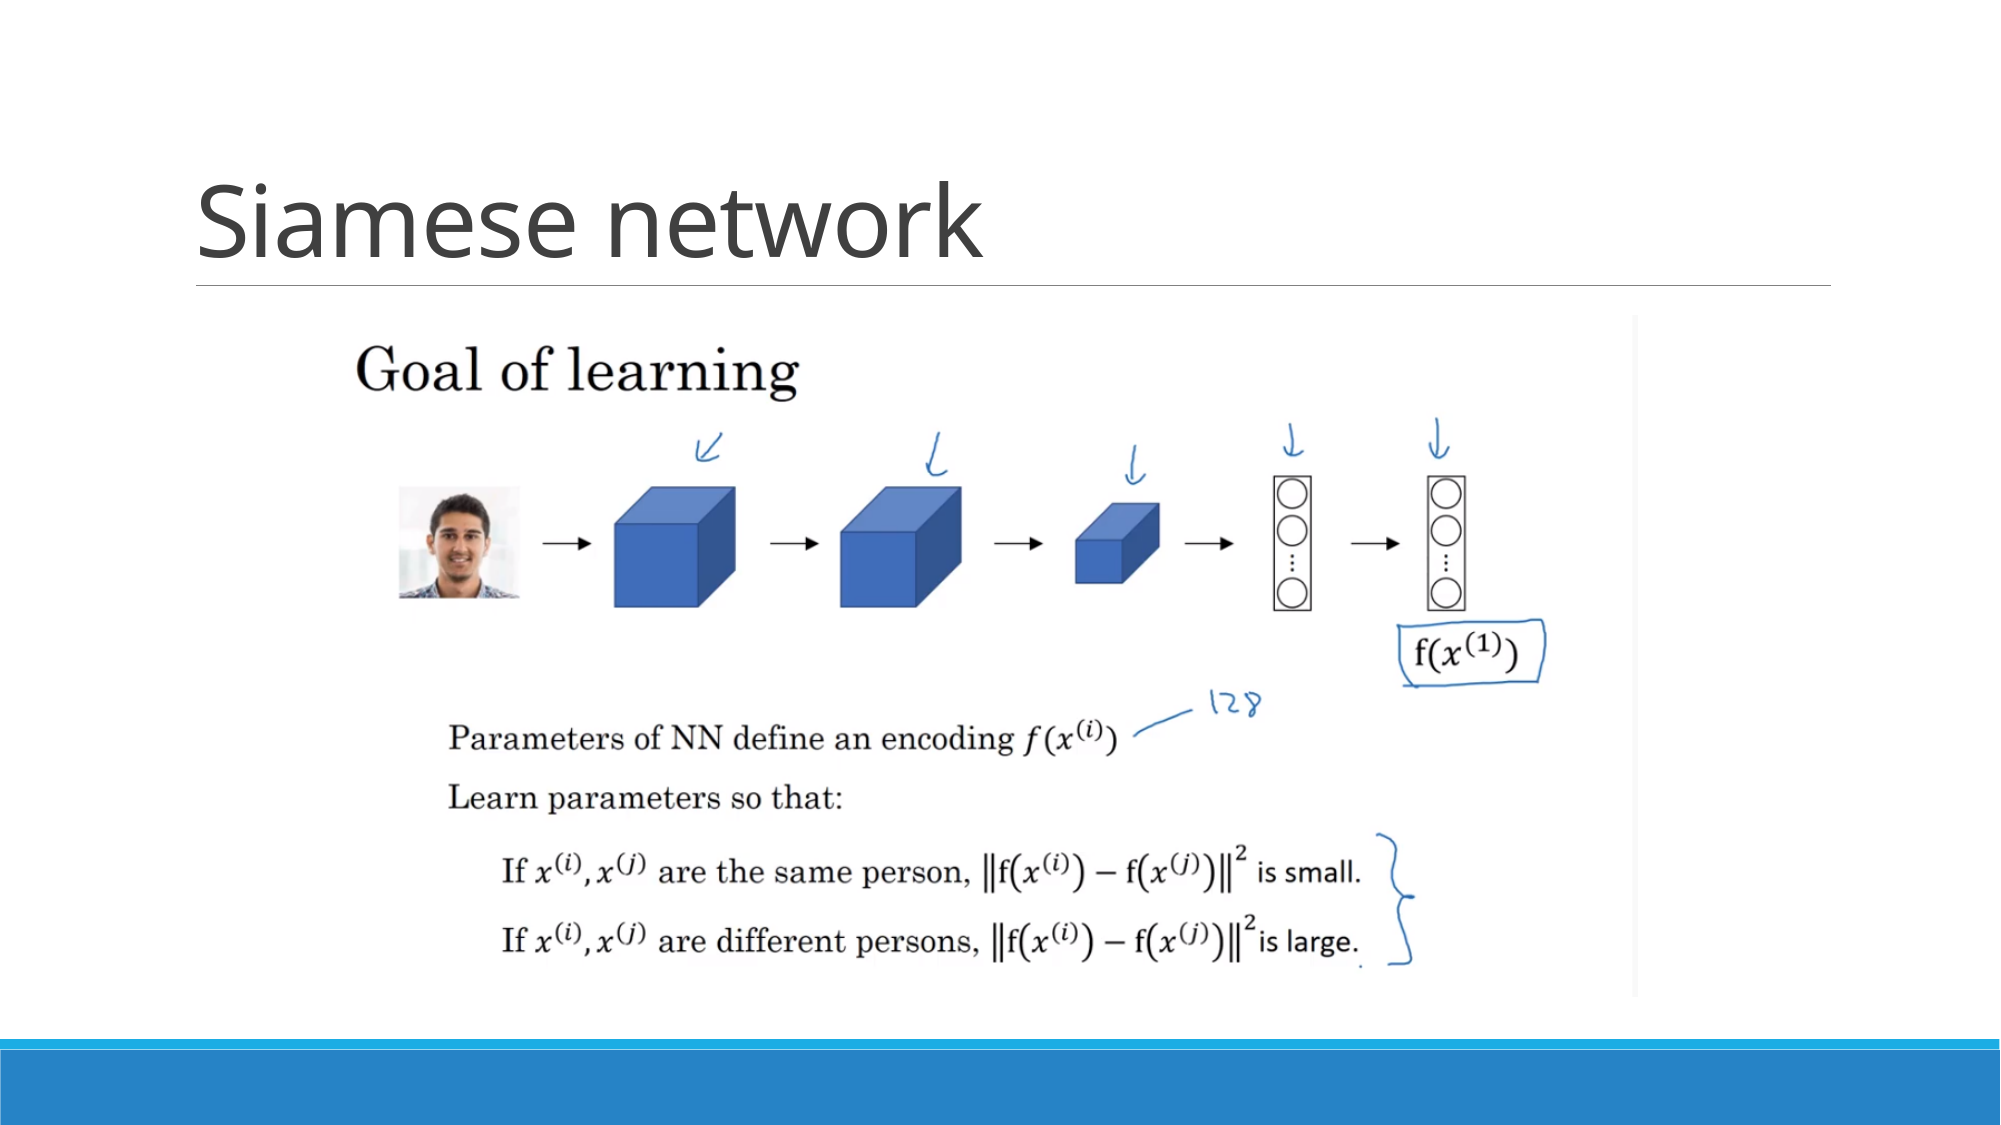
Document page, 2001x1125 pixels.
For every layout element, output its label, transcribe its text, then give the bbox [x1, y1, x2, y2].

picture [326, 314, 1638, 998]
title Siamese network [180, 47, 1830, 285]
